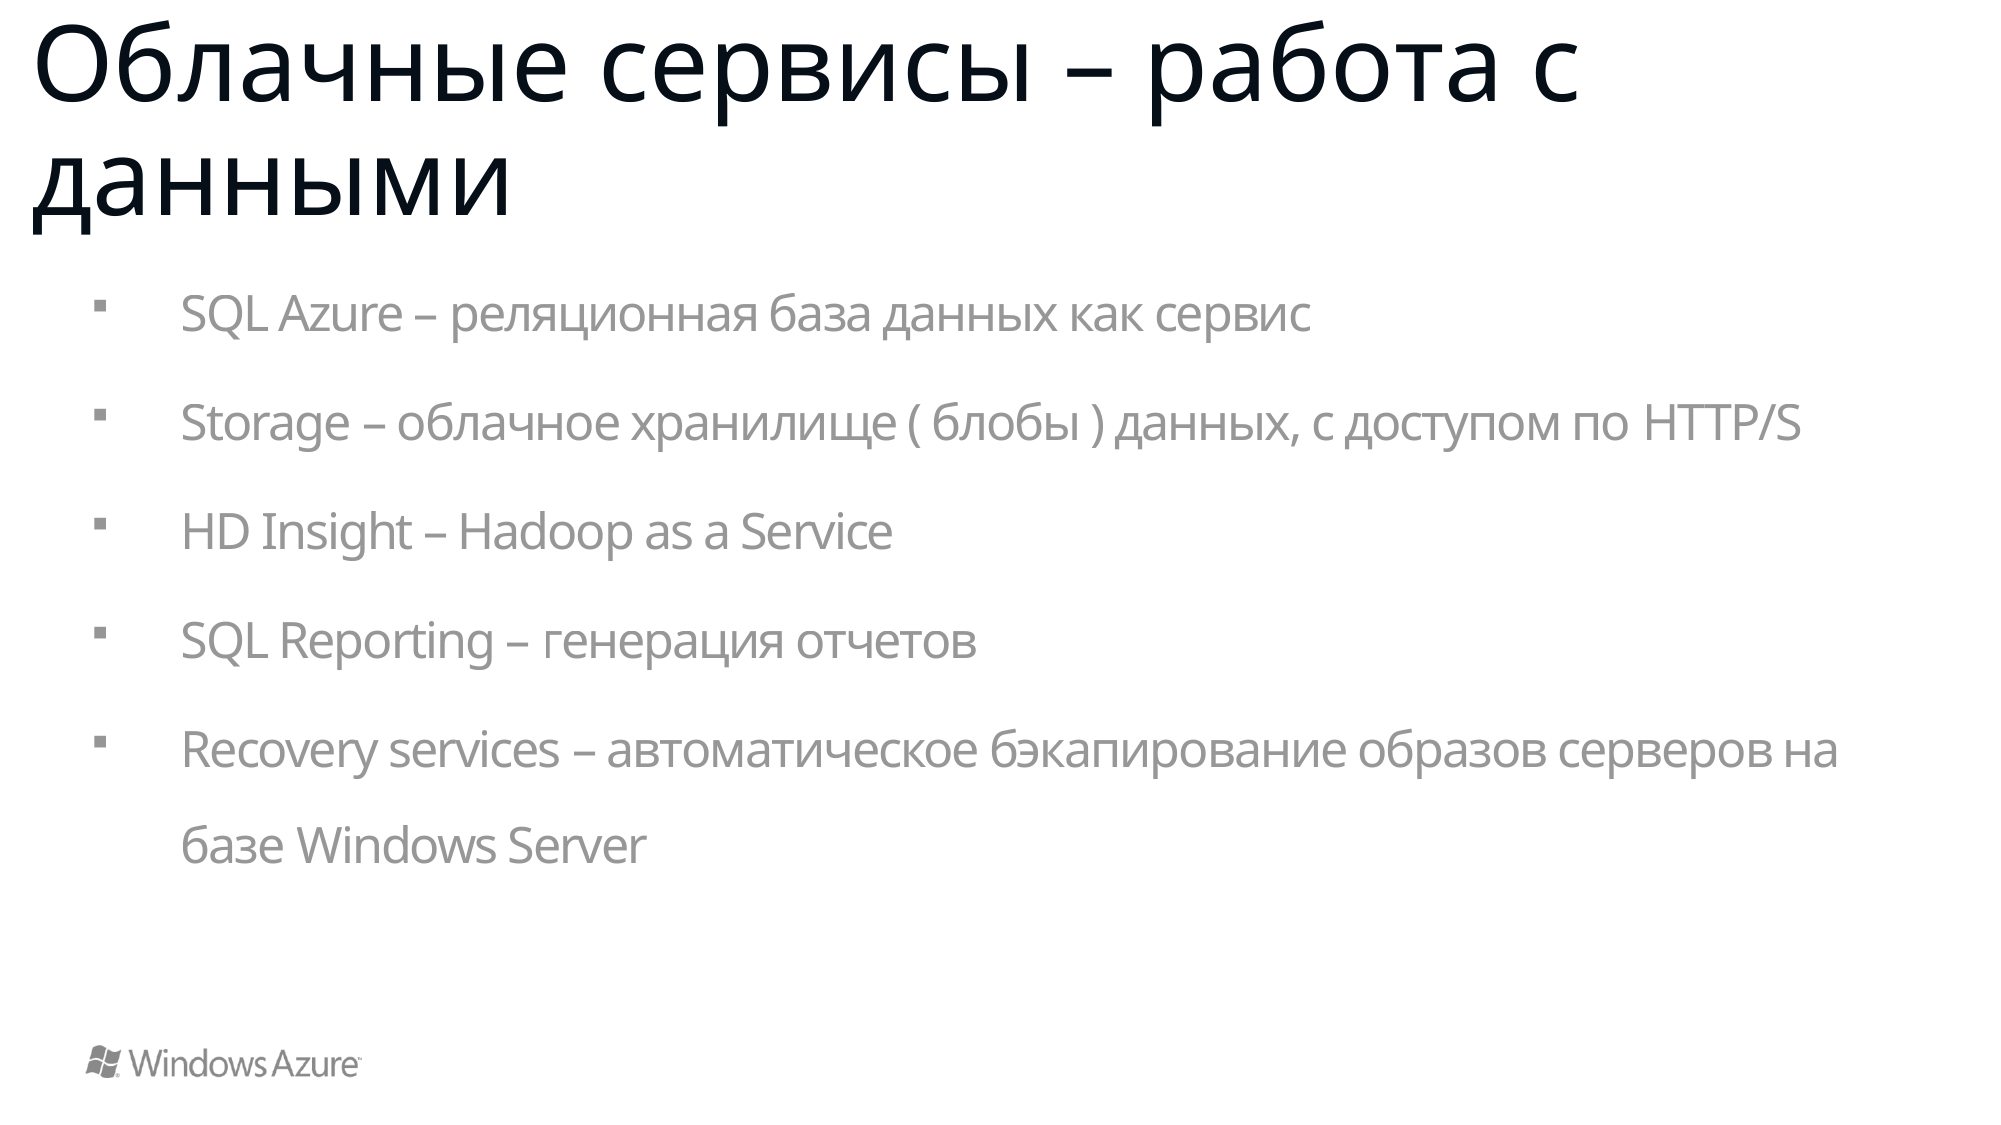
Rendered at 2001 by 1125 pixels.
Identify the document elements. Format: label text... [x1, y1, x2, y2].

list SQL Azure – реляционная база данных как сервис Storage – облачное хранилище ( блобы ) данных, с доступом по HTTP/S HD Insight – Hadoop as a Service SQL Reporting – генерация отчетов Recovery services – автоматическое бэкапирование образов серверов на базе Windows Server [84, 237, 1914, 886]
title Облачные сервисы – работа с данными [25, 1, 1855, 247]
